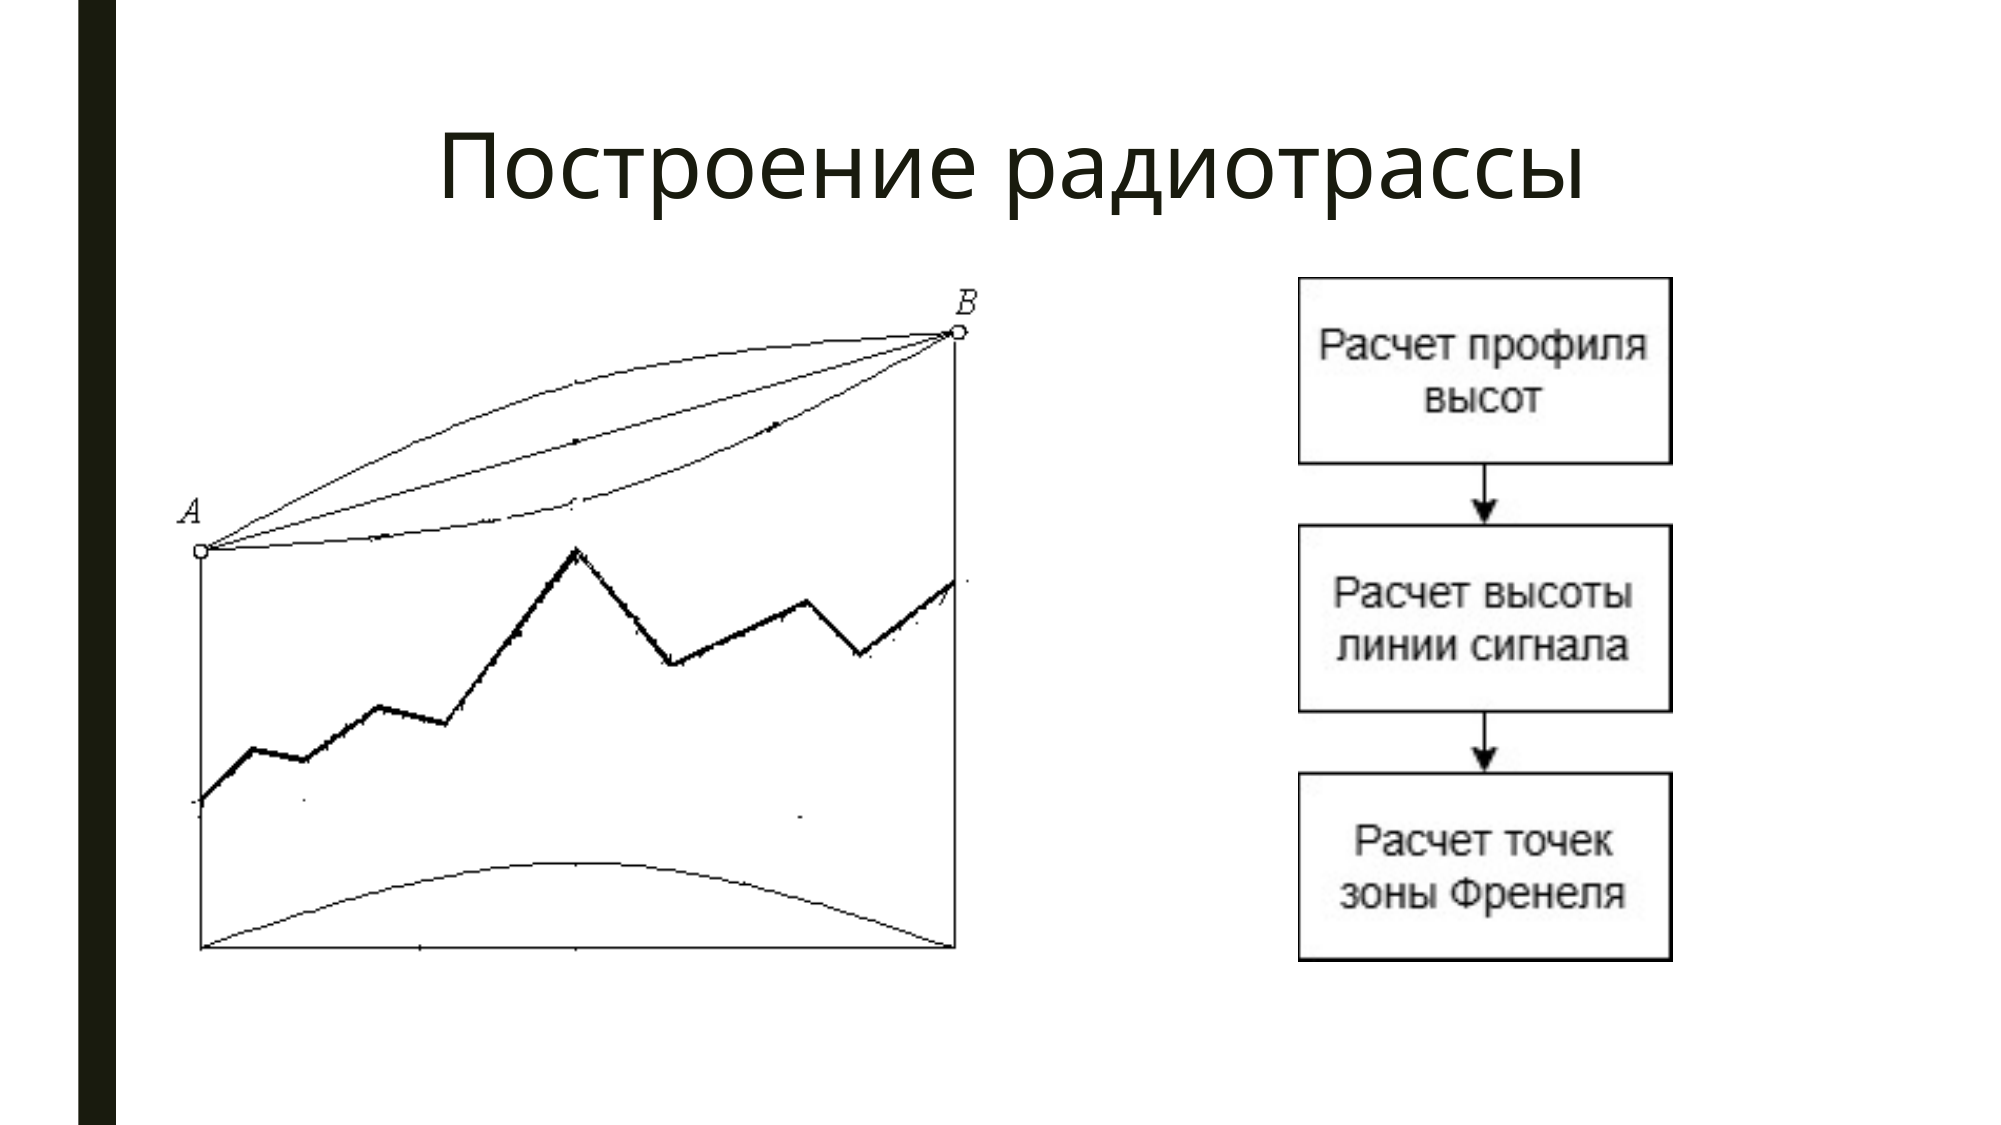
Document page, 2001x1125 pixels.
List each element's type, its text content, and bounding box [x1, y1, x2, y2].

picture [173, 277, 988, 962]
title Построение радиотрассы [225, 112, 1800, 243]
picture [1298, 277, 1673, 962]
